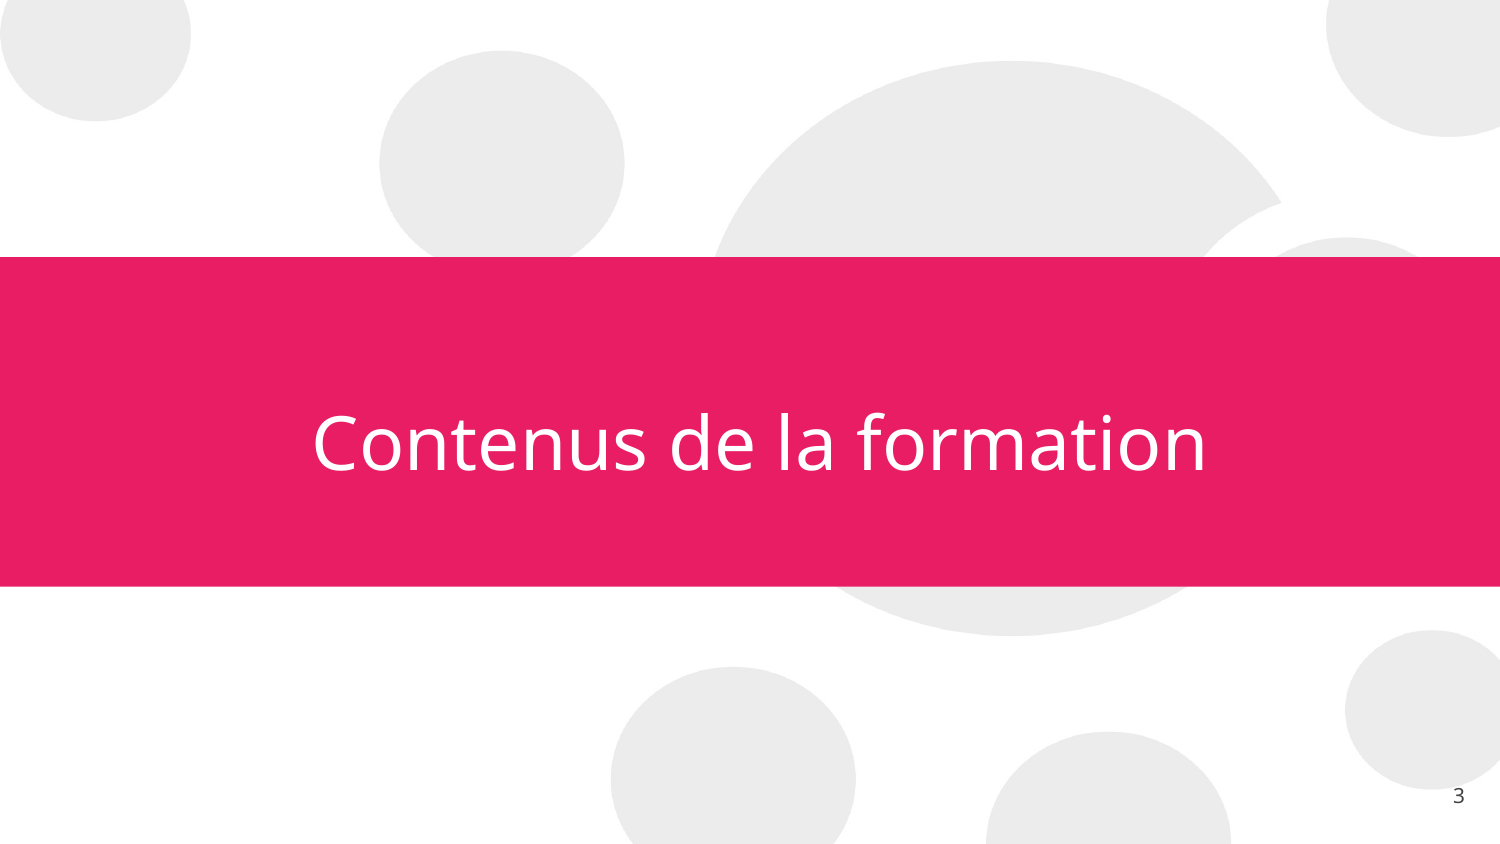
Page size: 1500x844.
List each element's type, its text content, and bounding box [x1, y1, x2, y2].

picture [0, 587, 1500, 844]
title Contenus de la formation [81, 315, 1440, 565]
slide_number 3 [1389, 764, 1480, 830]
picture [0, 0, 1500, 257]
